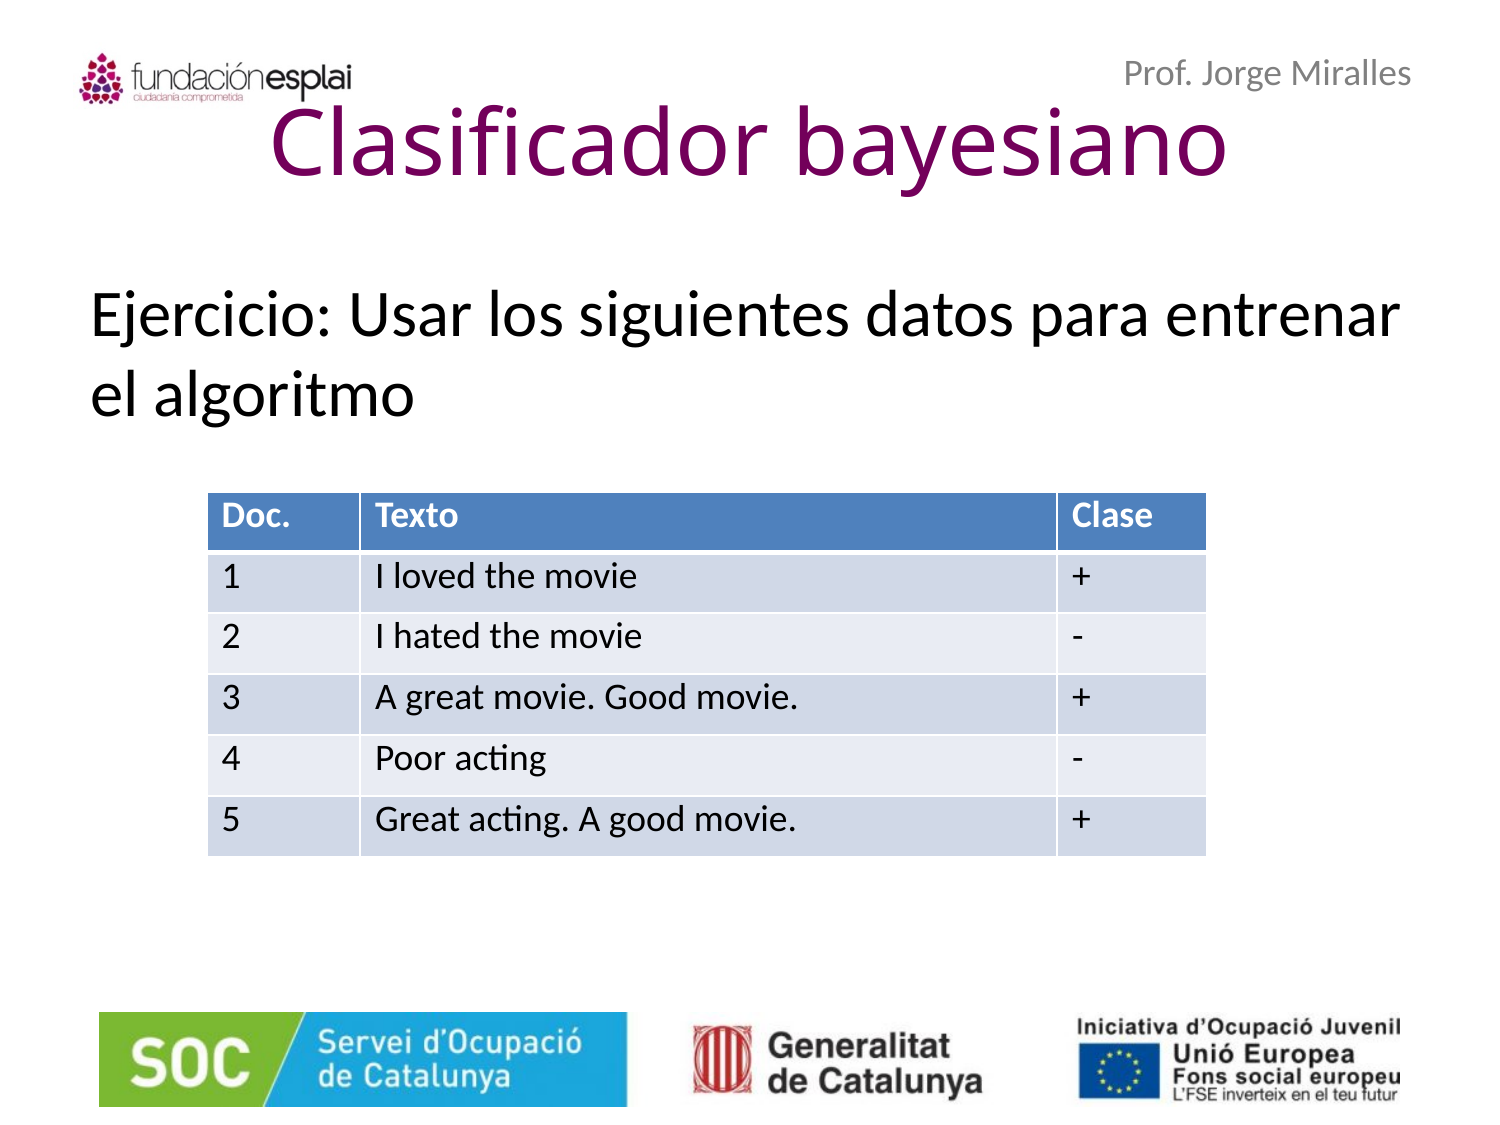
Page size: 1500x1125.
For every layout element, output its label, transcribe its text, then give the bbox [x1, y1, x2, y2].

table_cell 3 [208, 675, 359, 734]
table_cell 2 [208, 614, 359, 673]
table_cell Great acting. A good movie. [361, 797, 1056, 856]
table_cell - [1058, 614, 1206, 673]
table_cell + [1058, 555, 1206, 612]
picture [73, 42, 357, 114]
table_header Texto [361, 493, 1056, 550]
table_cell - [1058, 736, 1206, 795]
picture [99, 1012, 1400, 1107]
table_cell A great movie. Good movie. [361, 675, 1056, 734]
table_cell Poor acting [361, 736, 1056, 795]
title Clasificador bayesiano [75, 45, 1425, 233]
table_cell 5 [208, 797, 359, 856]
table_cell + [1058, 675, 1206, 734]
table_cell 1 [208, 555, 359, 612]
table_cell I hated the movie [361, 614, 1056, 673]
table_cell + [1058, 797, 1206, 856]
table_cell 4 [208, 736, 359, 795]
list Ejercicio: Usar los siguientes datos para entrenar el algoritmo [75, 262, 1425, 1005]
table_header Doc. [208, 493, 359, 550]
table_cell I loved the movie [361, 555, 1056, 612]
table_header Clase [1058, 493, 1206, 550]
